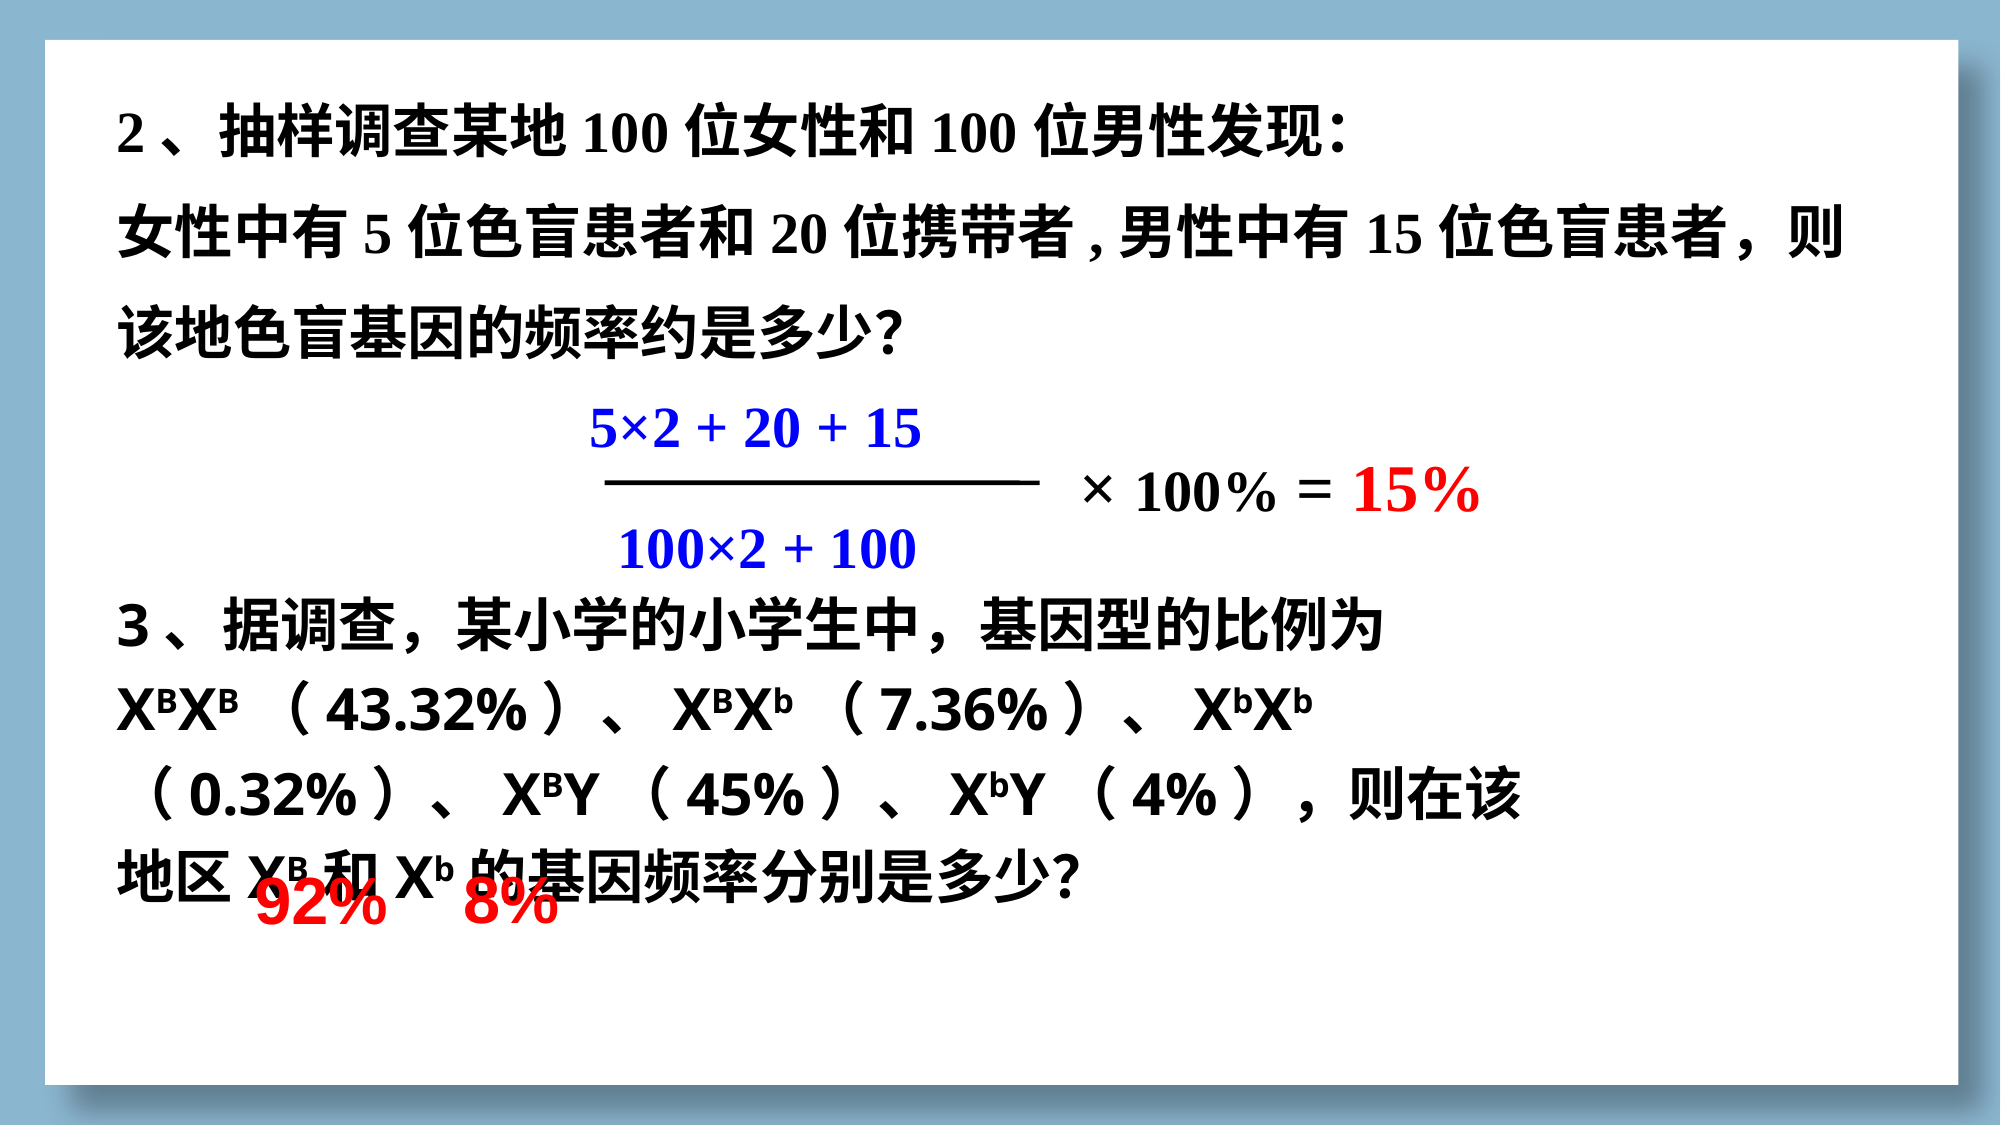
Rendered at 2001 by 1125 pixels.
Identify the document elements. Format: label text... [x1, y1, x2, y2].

text_box 92% [239, 850, 403, 946]
text_box 3、据调查，某小学的小学生中，基因型的比例为XBXB（43.32%）、XBXb（7.36%）、XbXb （0.32%）、XBY（45%）、XbY（4%），则在该 地区XB和Xb的基因频率分别是多少？ [101, 664, 1891, 918]
text_box 2、抽样调查某地100位女性和100位男性发现： 女性中有5位色盲患者和20位携带者,男性中有15位色盲患者，则该地色盲基因的频率约是多少？ [101, 54, 1891, 374]
text_box 8% [448, 849, 575, 944]
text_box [574, 381, 1515, 589]
